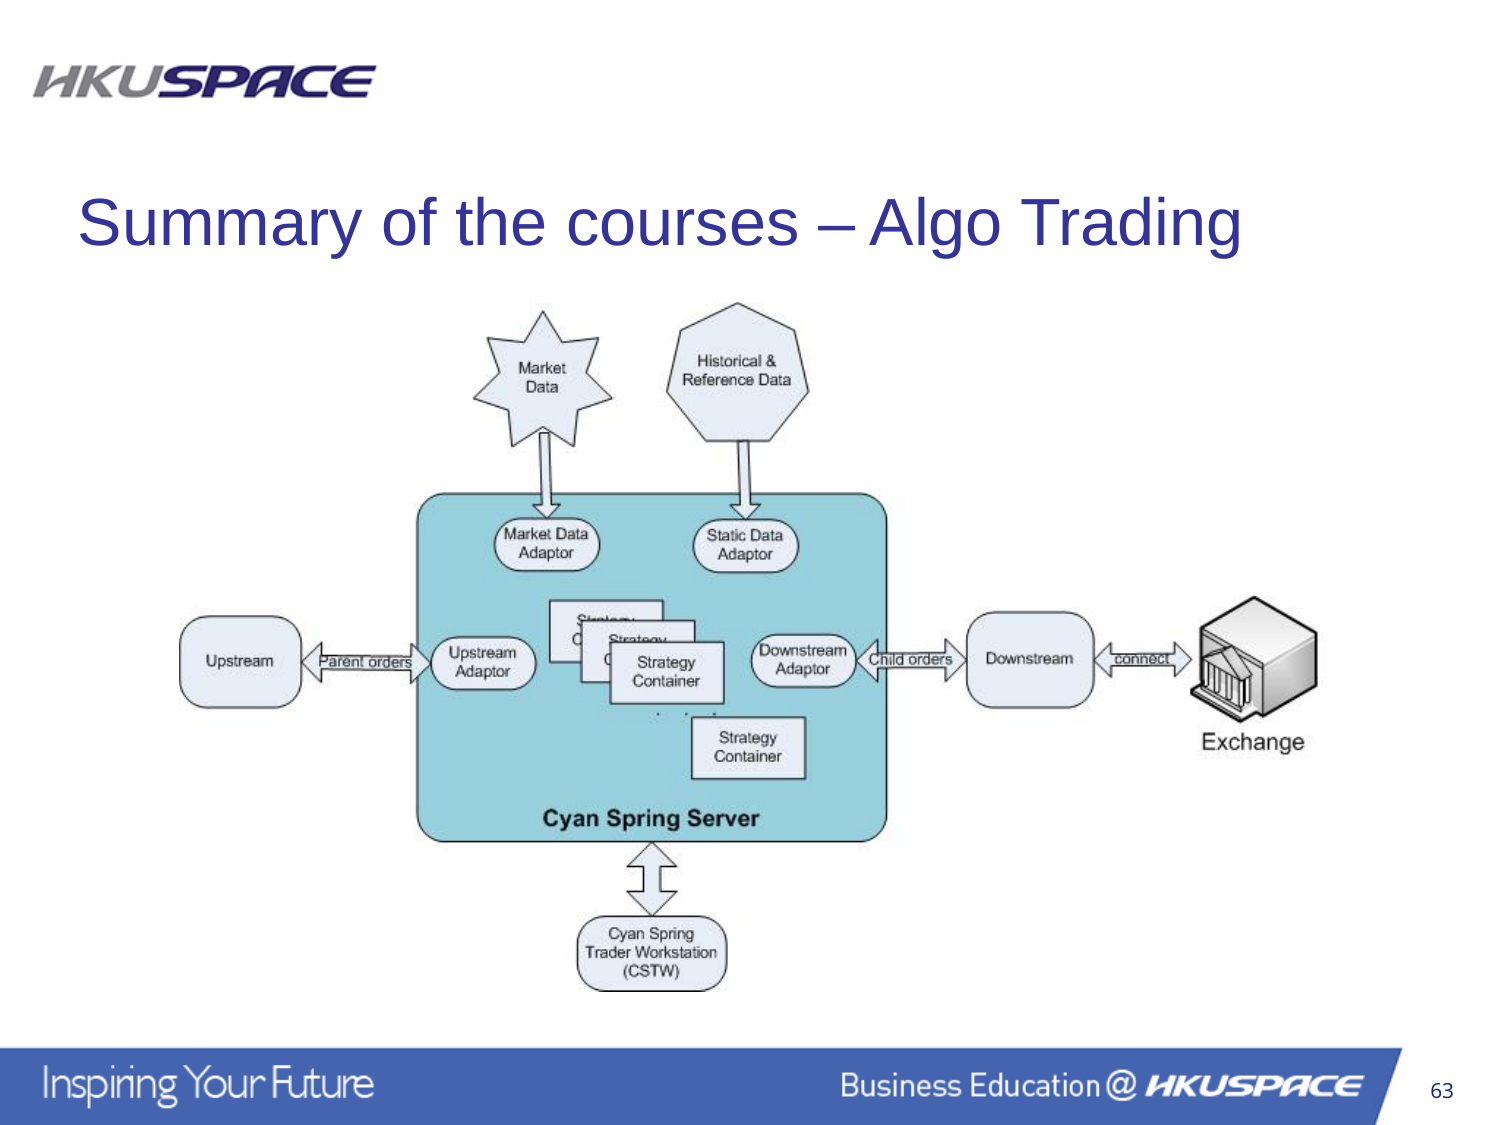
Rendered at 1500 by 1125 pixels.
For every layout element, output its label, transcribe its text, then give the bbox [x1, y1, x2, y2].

text_box [64, 278, 1483, 1047]
picture [0, 0, 1500, 1125]
title Summary of the courses – Algo Trading [62, 101, 1388, 266]
slide_number 63 [1415, 1070, 1499, 1125]
